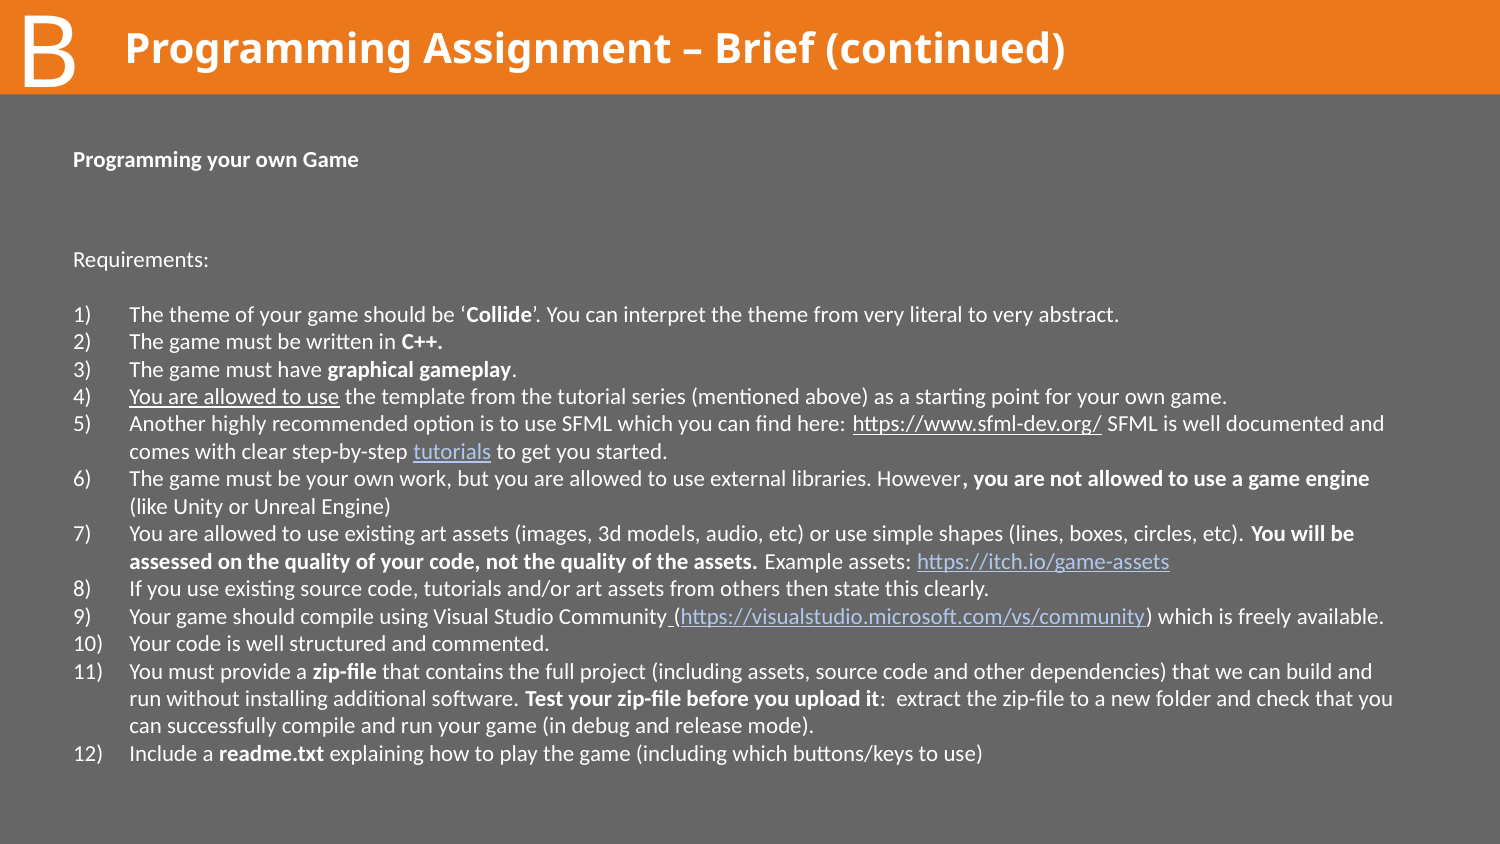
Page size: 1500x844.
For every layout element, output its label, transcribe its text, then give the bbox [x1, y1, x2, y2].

title Programming Assignment – Brief (continued) [109, 0, 1409, 94]
text_box Programming your own Game Requirements: The theme of your game should be ‘Collide’. You can interpret the theme from very literal to very abstract. The game must be written in C++. The game must have graphical gameplay. You are allowed to use the template from the tutorial series (mentioned above) as a starting point for your own game. Another highly recommended option is to use SFML which you can find here: https://www.sfml-dev.org/ SFML is well documented and comes with clear step-by-step tutorials to get you started. The game must be your own work, but you are allowed to use external libraries. However, you are not allowed to use a game engine (like Unity or Unreal Engine) You are allowed to use existing art assets (images, 3d models, audio, etc) or use simple shapes (lines, boxes, circles, etc). You will be assessed on the quality of your code, not the quality of the assets. Example assets: https://itch.io/game-assets If you use existing source code, tutorials and/or art assets from others then state this clearly. Your game should compile using Visual Studio Community (https://visualstudio.microsoft.com/vs/community) which is freely available. Your code is well structured and commented. You must provide a zip-file that contains the full project (including assets, source code and other dependencies) that we can build and run without installing additional software. Test your zip-file before you upload it: extract the zip-file to a new folder and check that you can successfully compile and run your game (in debug and release mode). Include a readme.txt explaining how to play the game (including which buttons/keys to use) [58, 136, 1425, 836]
title B [0, 0, 95, 94]
